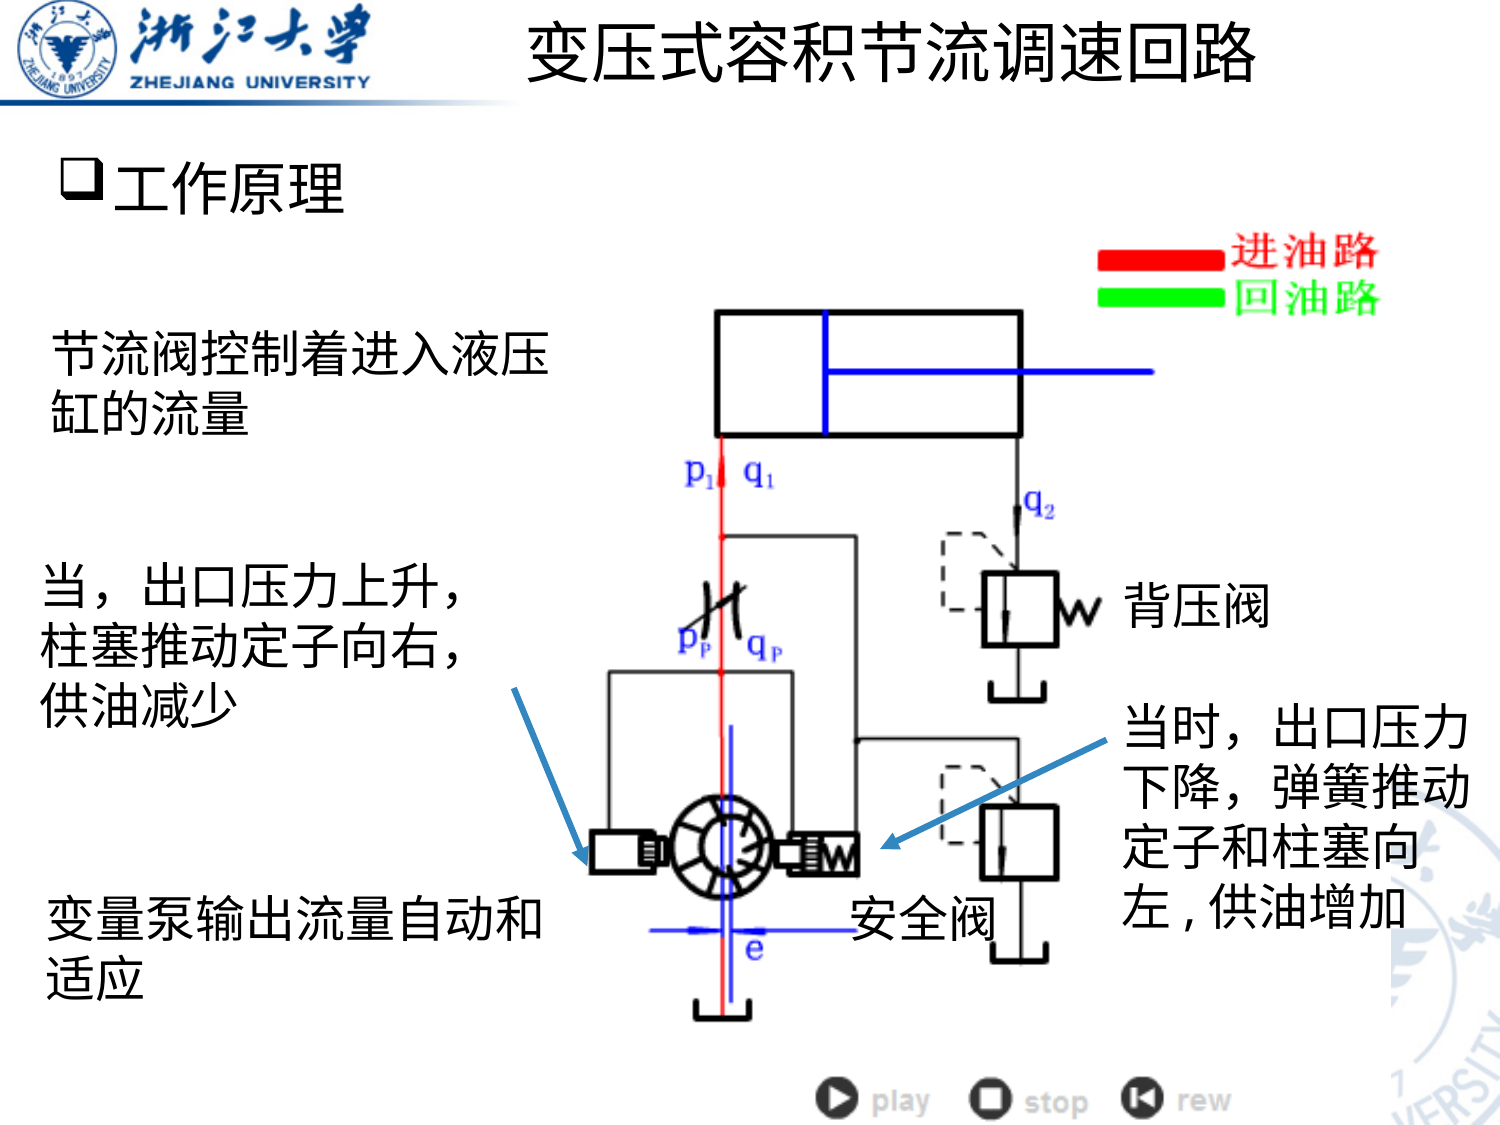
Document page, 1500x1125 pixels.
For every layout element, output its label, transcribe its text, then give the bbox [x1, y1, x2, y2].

title 变压式容积节流调速回路 [359, 0, 1424, 103]
text_box 节流阀控制着进入液压缸的流量 [36, 315, 224, 451]
list 工作原理 [41, 109, 365, 315]
list 工作原理 [41, 451, 224, 763]
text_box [879, 739, 1107, 850]
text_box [513, 687, 588, 867]
picture [0, 0, 1500, 1125]
